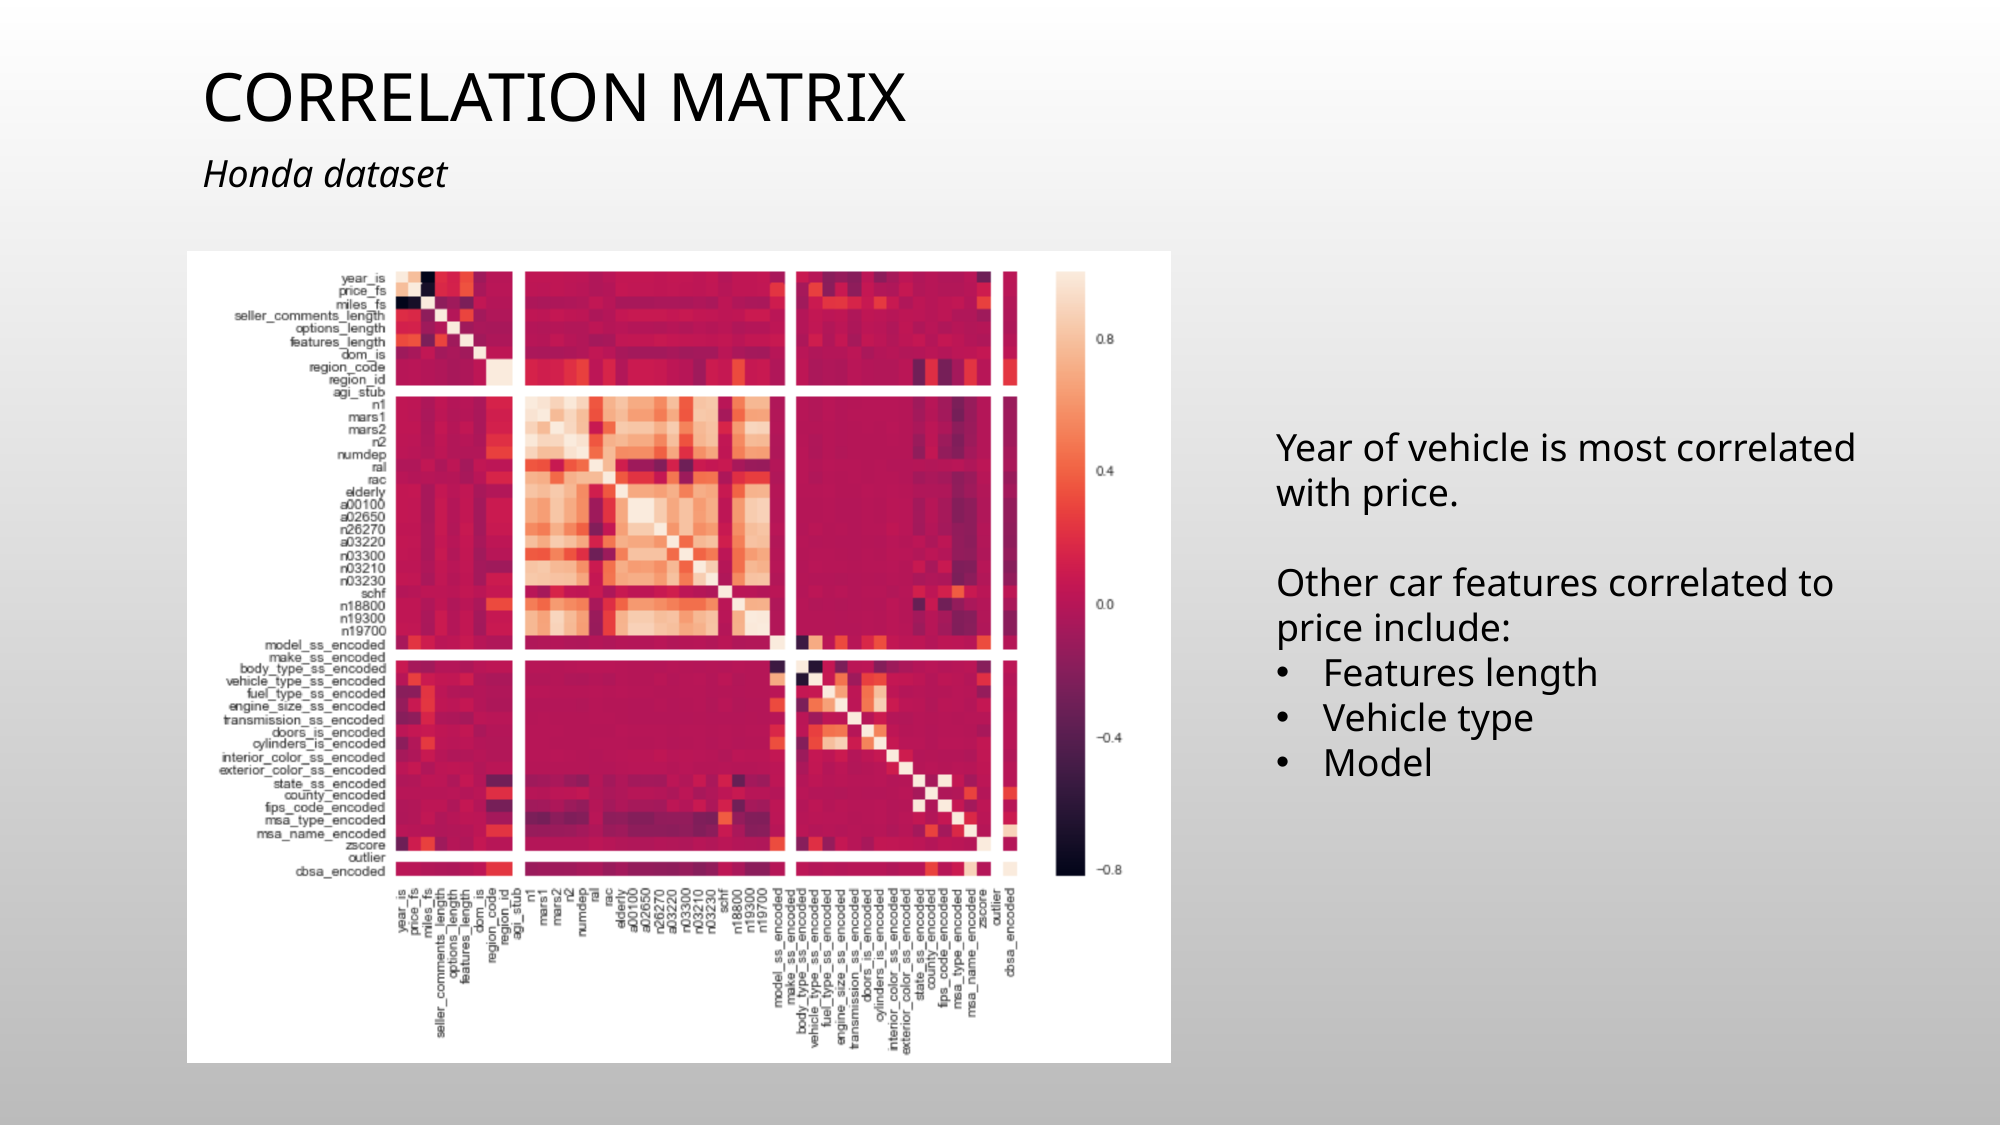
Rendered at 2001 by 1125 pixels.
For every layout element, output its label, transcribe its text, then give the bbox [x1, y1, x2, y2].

text_box Year of vehicle is most correlated with price. Other car features correlated to price include: Features length Vehicle type Model [1261, 416, 1934, 887]
text_box Honda dataset [187, 142, 588, 204]
picture [186, 250, 1171, 1063]
title CORRELATION MATRIX [187, 0, 1813, 252]
